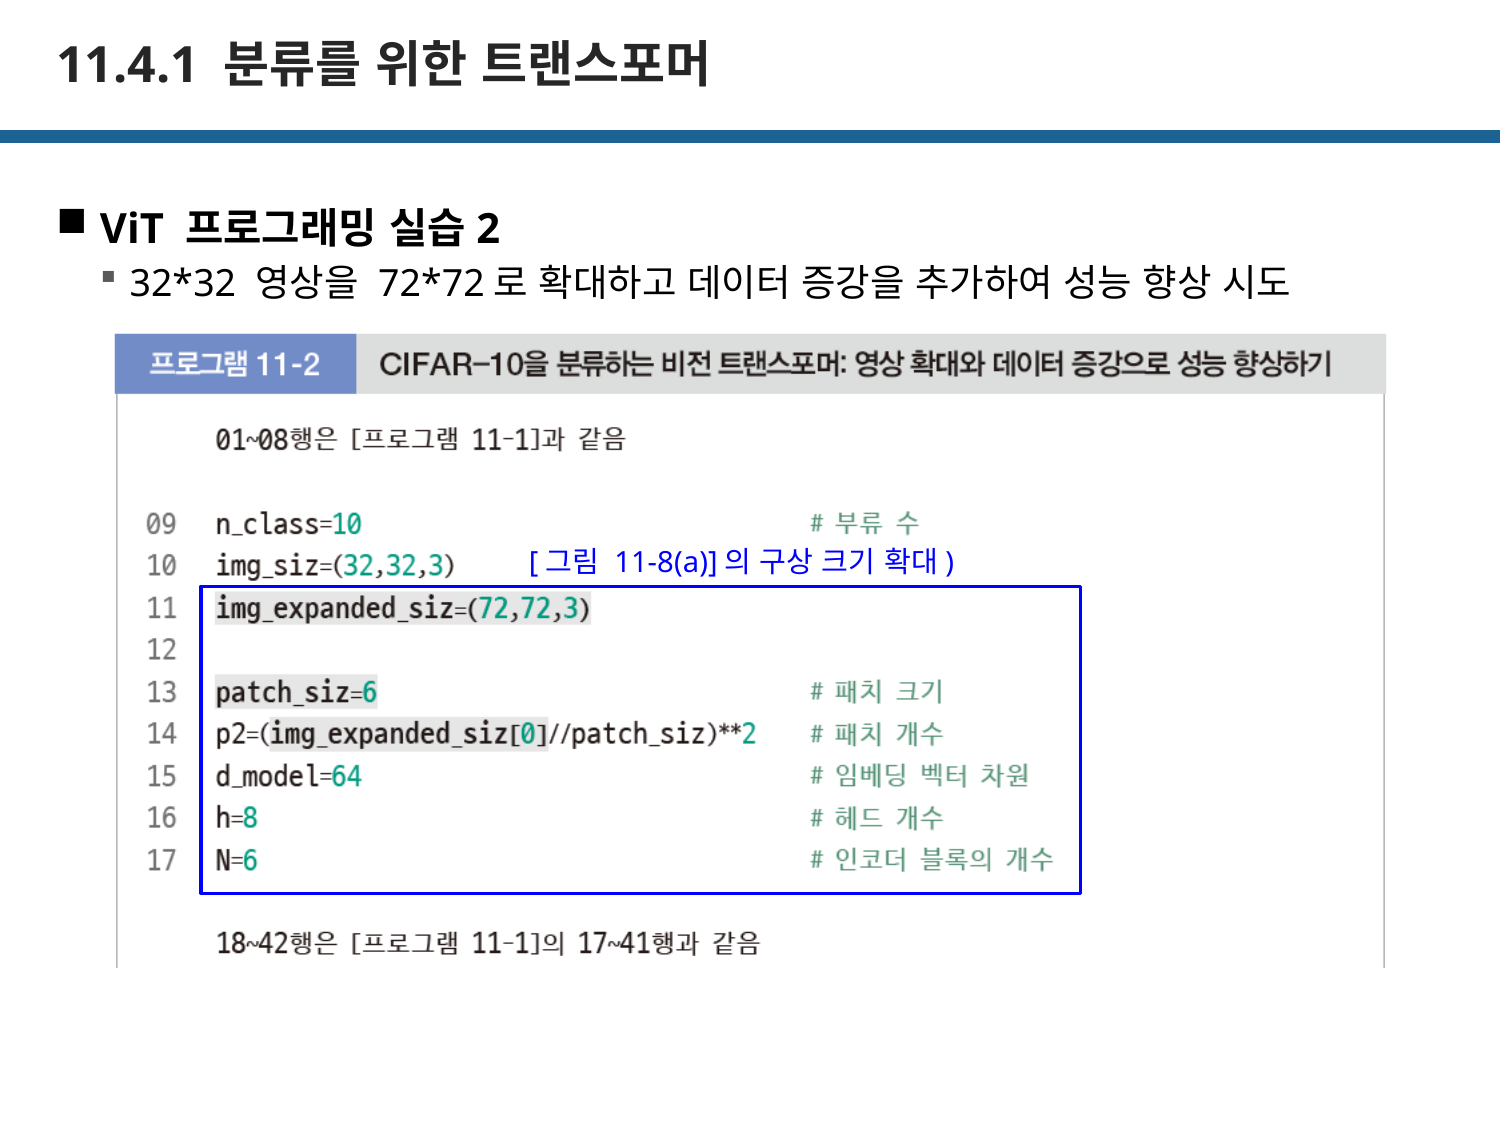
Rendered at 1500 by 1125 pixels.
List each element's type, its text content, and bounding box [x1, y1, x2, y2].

list ViT 프로그래밍 실습2 32*32 영상을 72*72로 확대하고 데이터 증강을 추가하여 성능 향상 시도 [41, 169, 1459, 1067]
title 11.4.1 분류를 위한 트랜스포머 [41, 17, 1282, 108]
picture [107, 326, 1393, 968]
